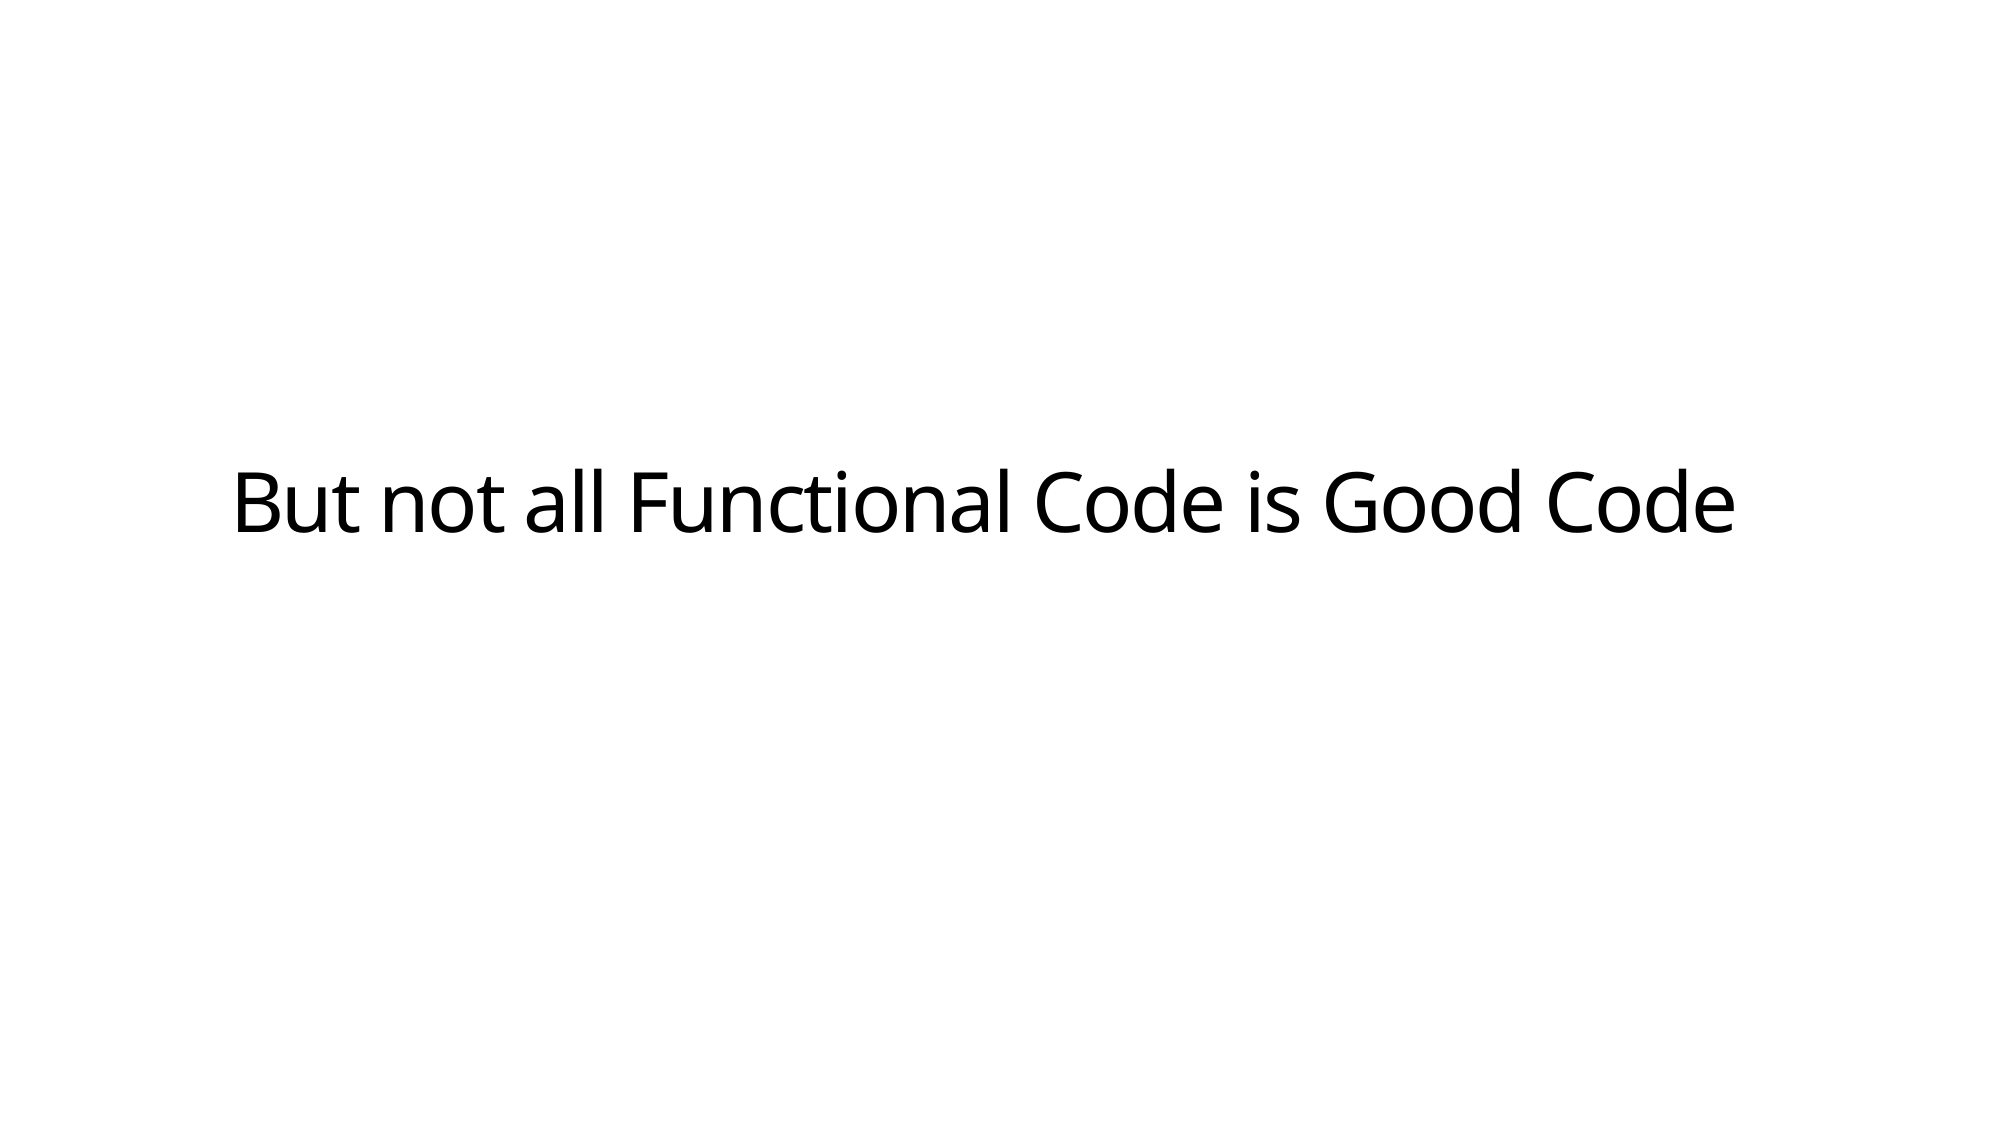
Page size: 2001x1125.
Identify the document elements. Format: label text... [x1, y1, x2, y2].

title But not all Functional Code is Good Code [68, 460, 1902, 552]
